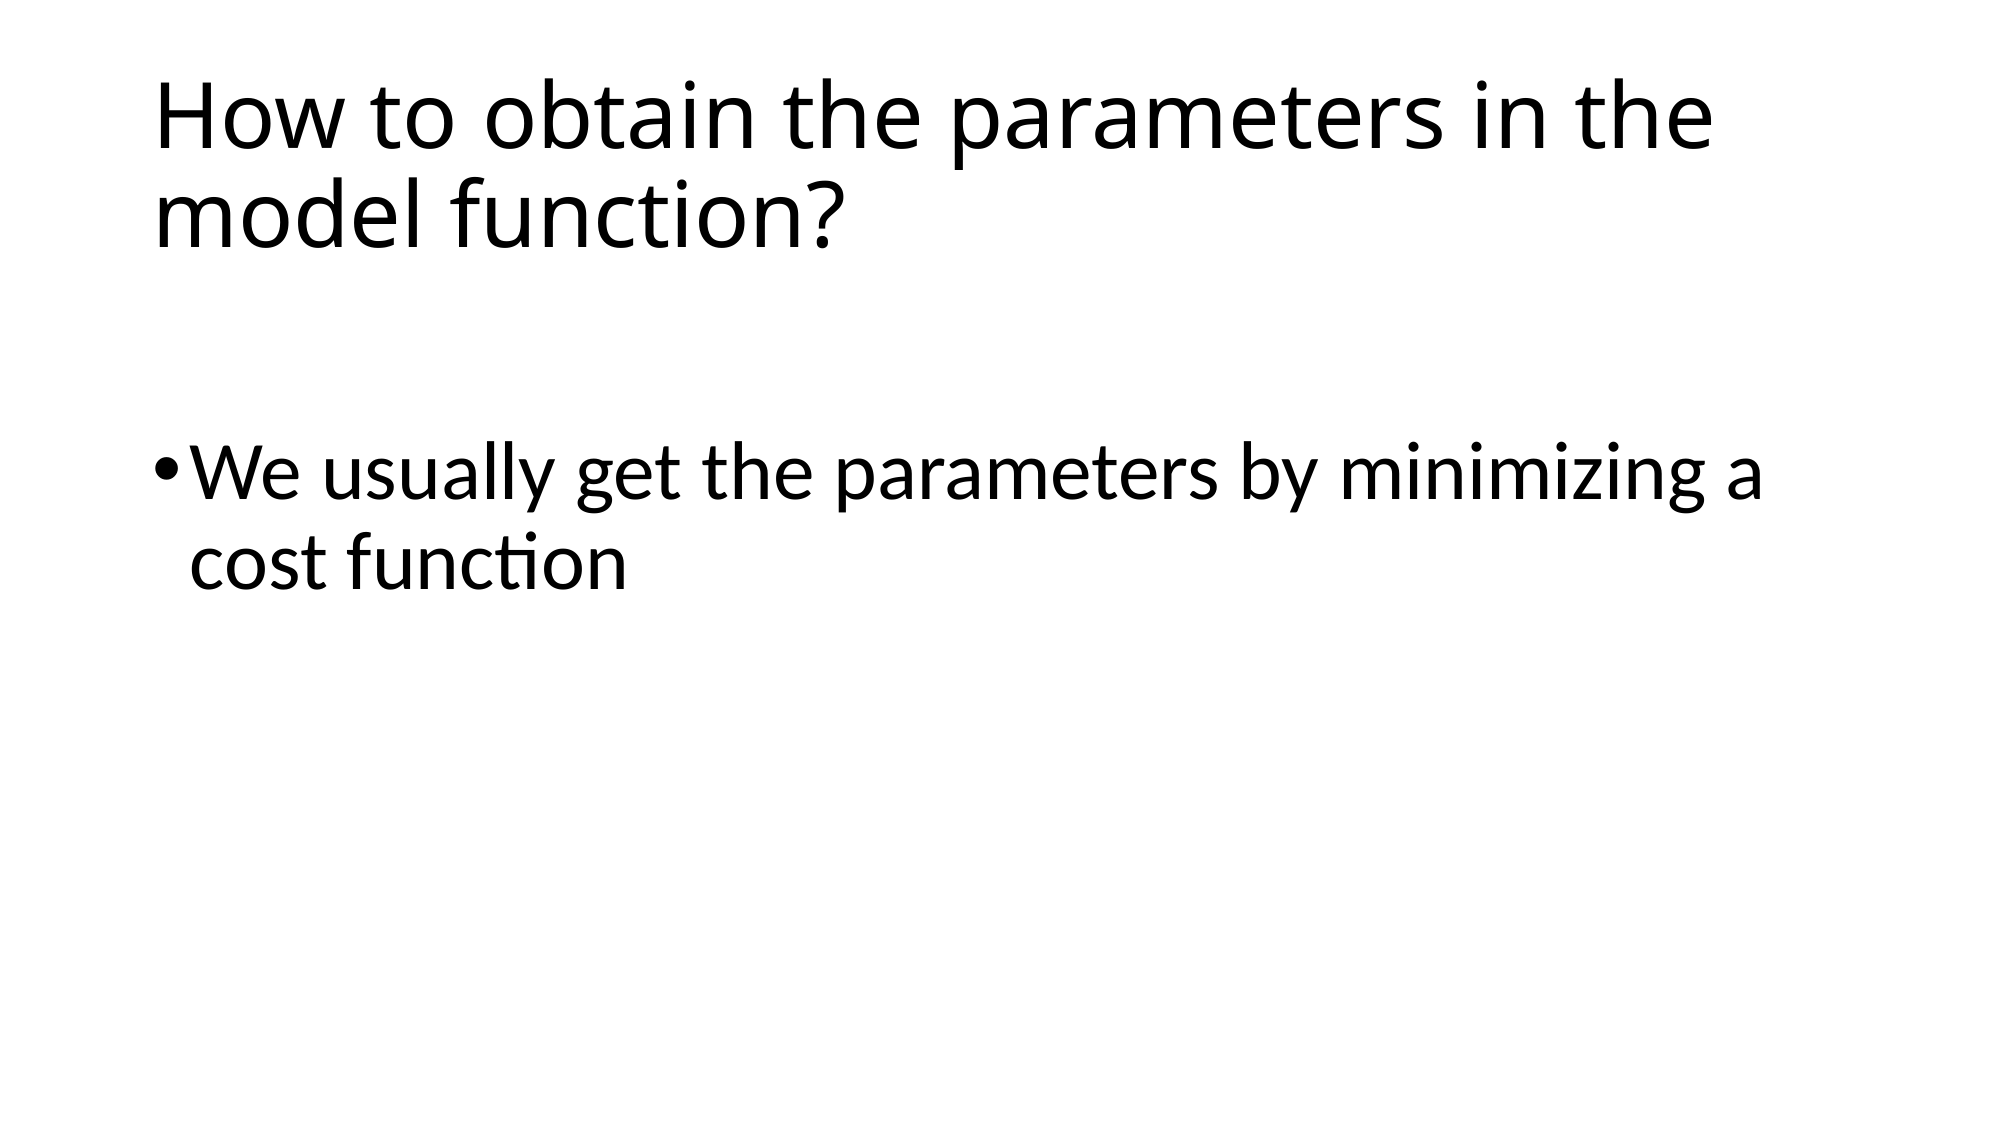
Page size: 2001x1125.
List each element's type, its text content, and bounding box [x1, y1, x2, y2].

title How to obtain the parameters in the model function? [137, 59, 1863, 278]
